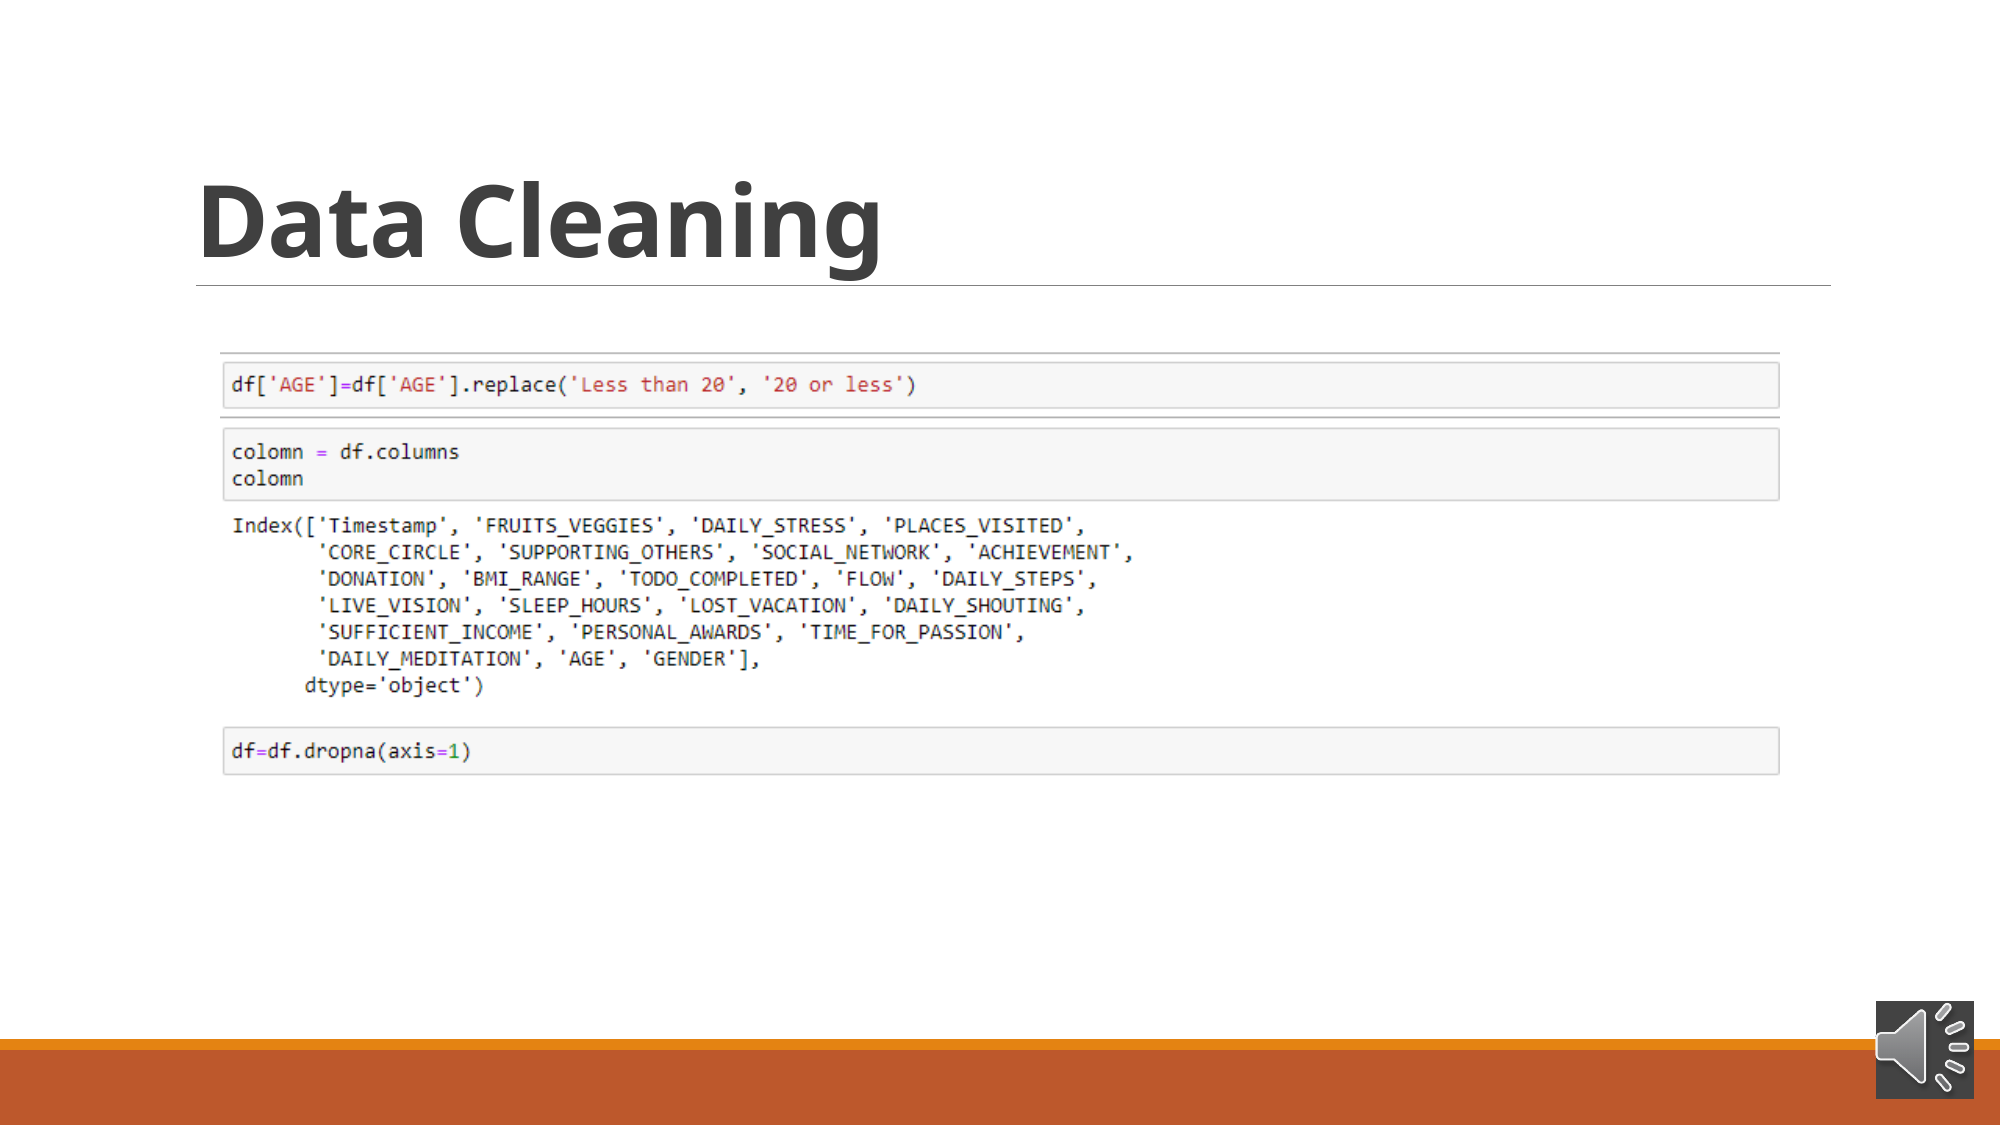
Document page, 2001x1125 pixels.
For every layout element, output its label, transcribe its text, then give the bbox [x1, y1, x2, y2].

picture [219, 336, 1781, 788]
picture [1874, 999, 1976, 1101]
title Data Cleaning [180, 47, 1830, 285]
